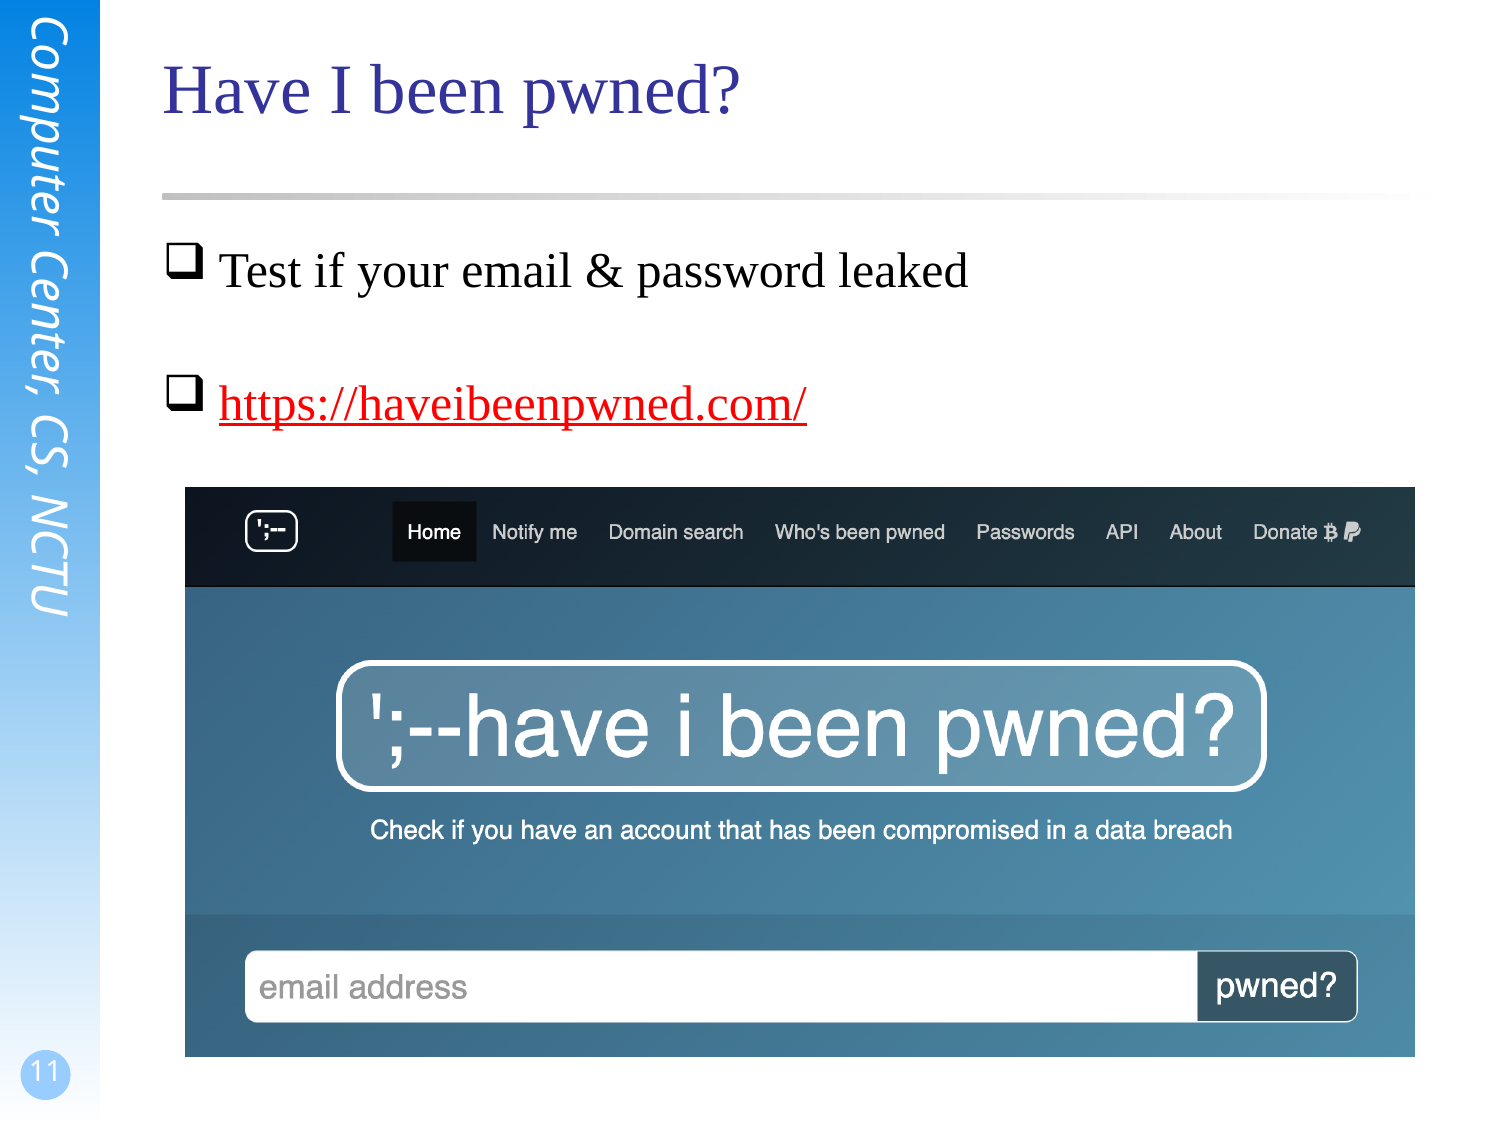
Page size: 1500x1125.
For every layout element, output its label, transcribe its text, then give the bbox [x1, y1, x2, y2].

picture [184, 487, 1416, 1057]
title Have I been pwned? [162, 42, 1438, 231]
list Test if your email & password leaked https://haveibeenpwned.com/ [162, 237, 1438, 1000]
